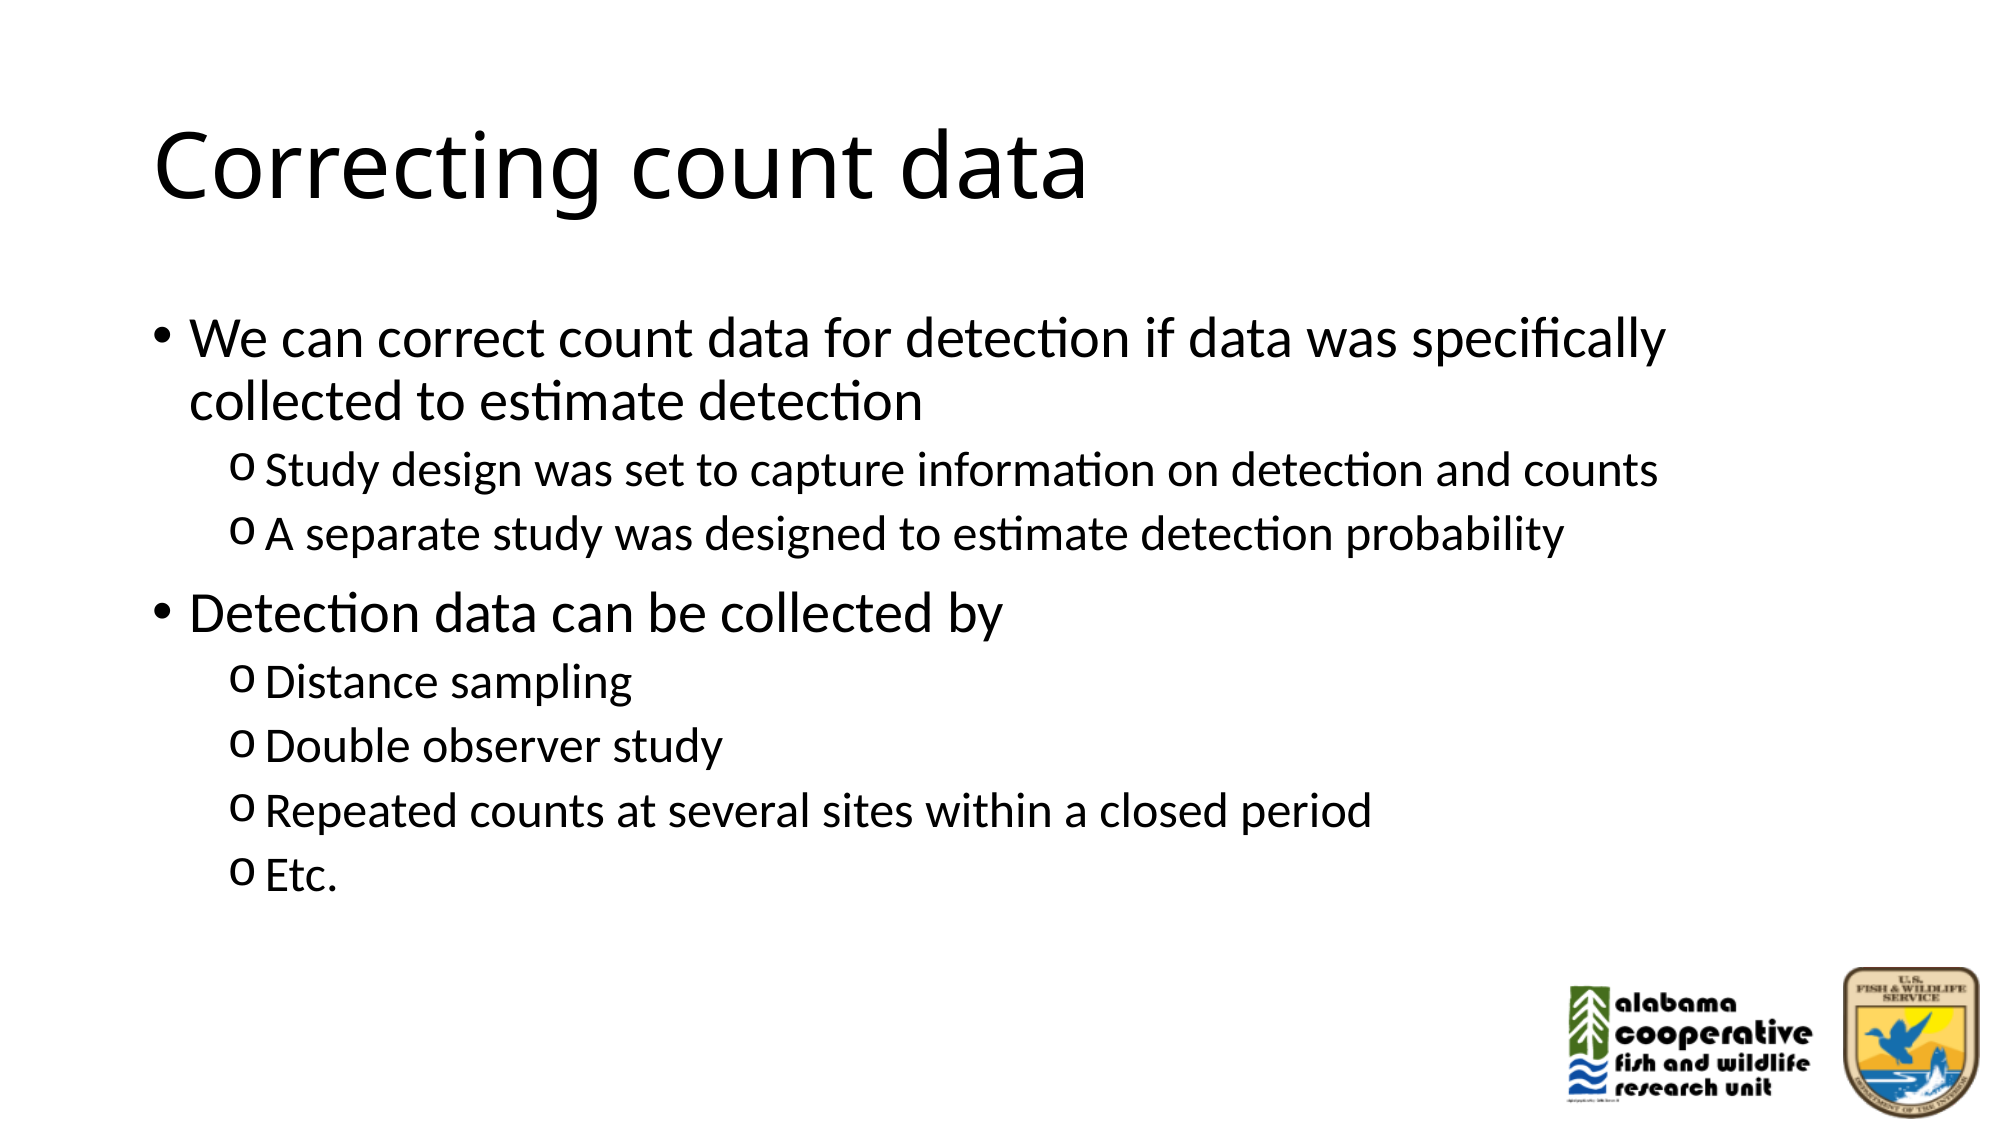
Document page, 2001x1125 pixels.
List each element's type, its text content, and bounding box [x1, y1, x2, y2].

picture [1551, 1014, 1834, 1119]
title Correcting count data [137, 59, 1863, 278]
list We can correct count data for detection if data was specifically collected to estimate detection Study design was set to capture information on detection and counts A separate study was designed to estimate detection probability Detection data can be collected by Distance sampling Double observer study Repeated counts at several sites within a closed period Etc. [137, 299, 1863, 1014]
picture [1842, 966, 1980, 1119]
